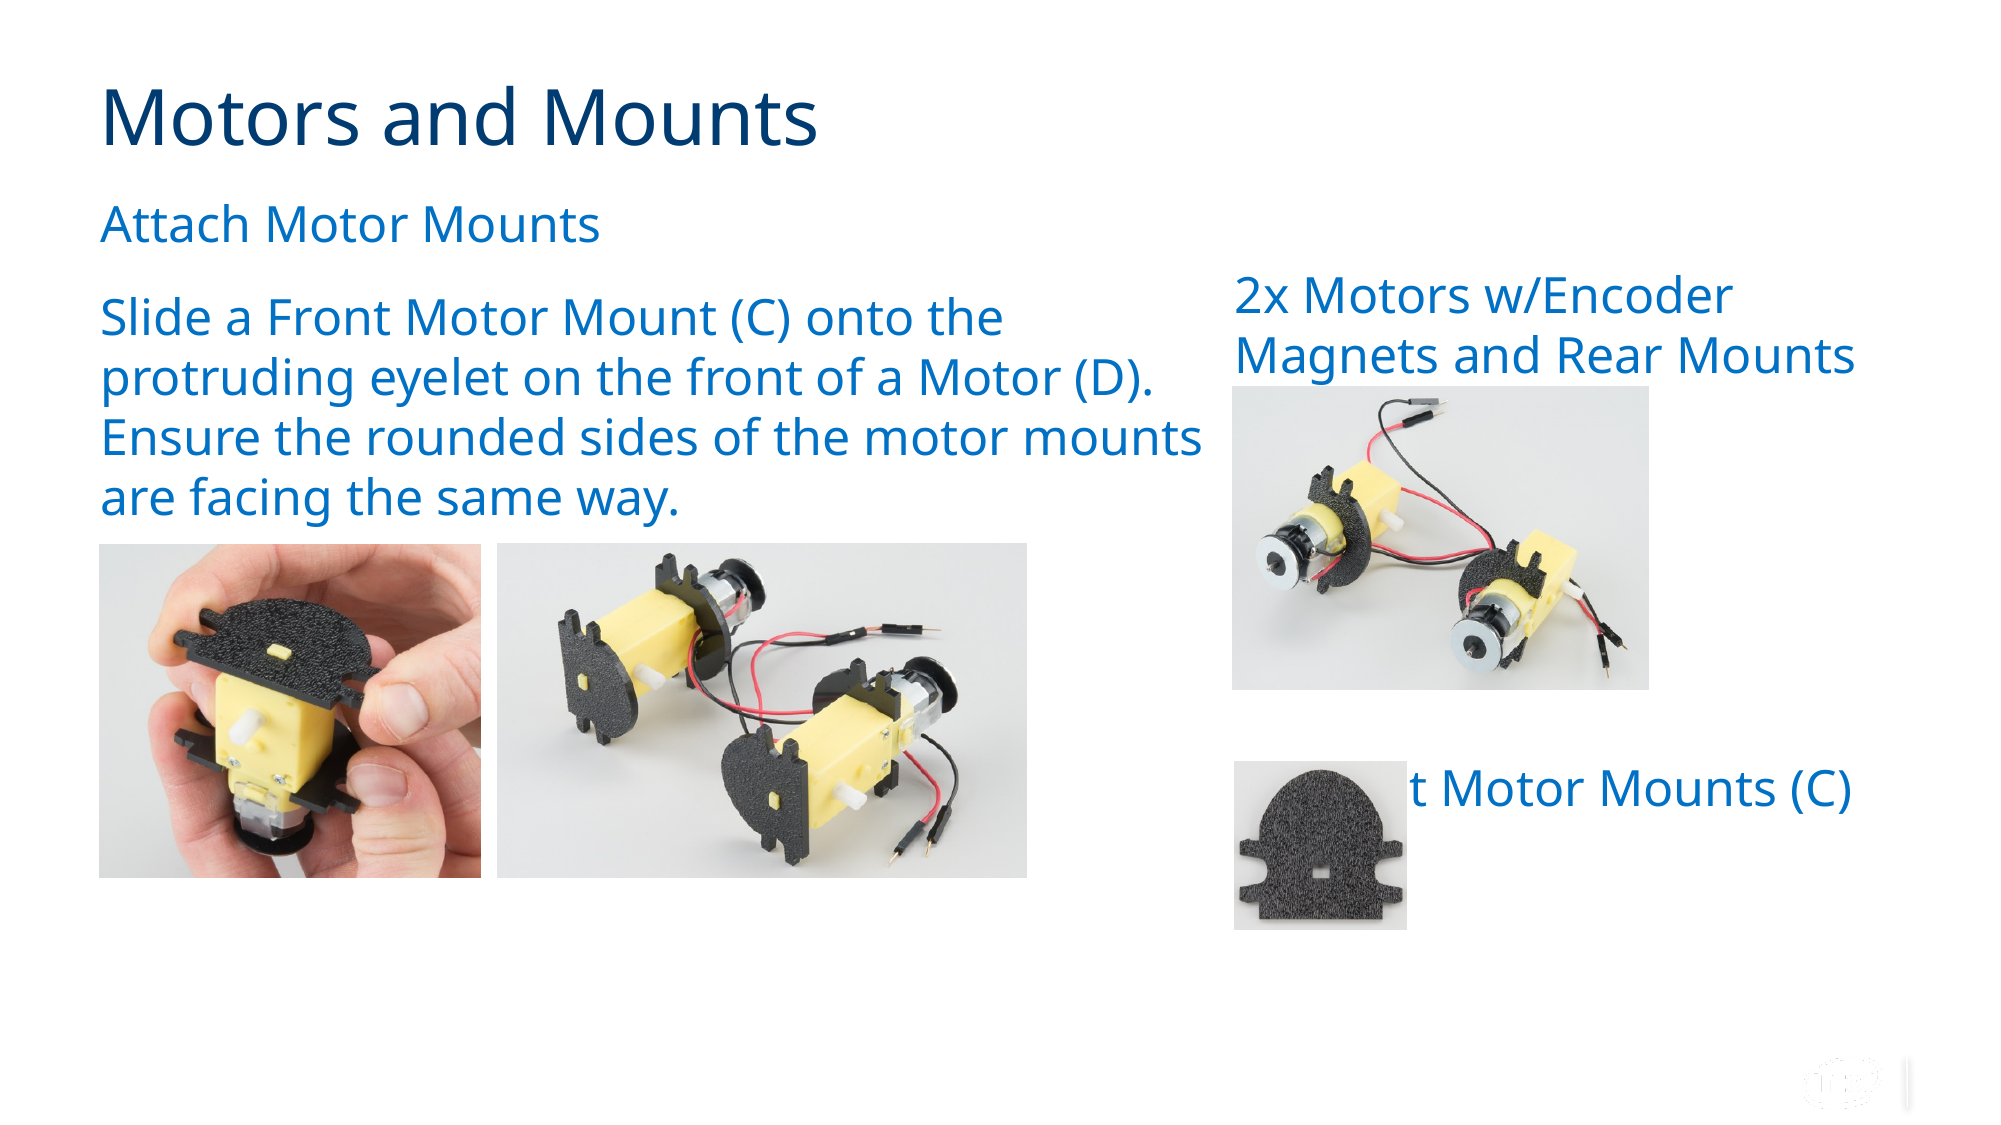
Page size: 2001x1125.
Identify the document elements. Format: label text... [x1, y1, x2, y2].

slide_number 13 [1503, 1055, 1970, 1116]
picture [98, 543, 481, 879]
list Attach Motor Mounts Slide a Front Motor Mount (C) onto the protruding eyelet on the front of a Motor (D). Ensure the rounded sides of the motor mounts are facing the same way. [100, 192, 1218, 1063]
picture [1232, 386, 1649, 690]
picture [497, 542, 1027, 879]
list 2x Motors w/Encoder Magnets and Rear Mounts (D) 2x Front Motor Mounts (C) [1234, 263, 1900, 1013]
picture [1234, 761, 1407, 930]
title Motors and Mounts [99, 67, 1900, 258]
